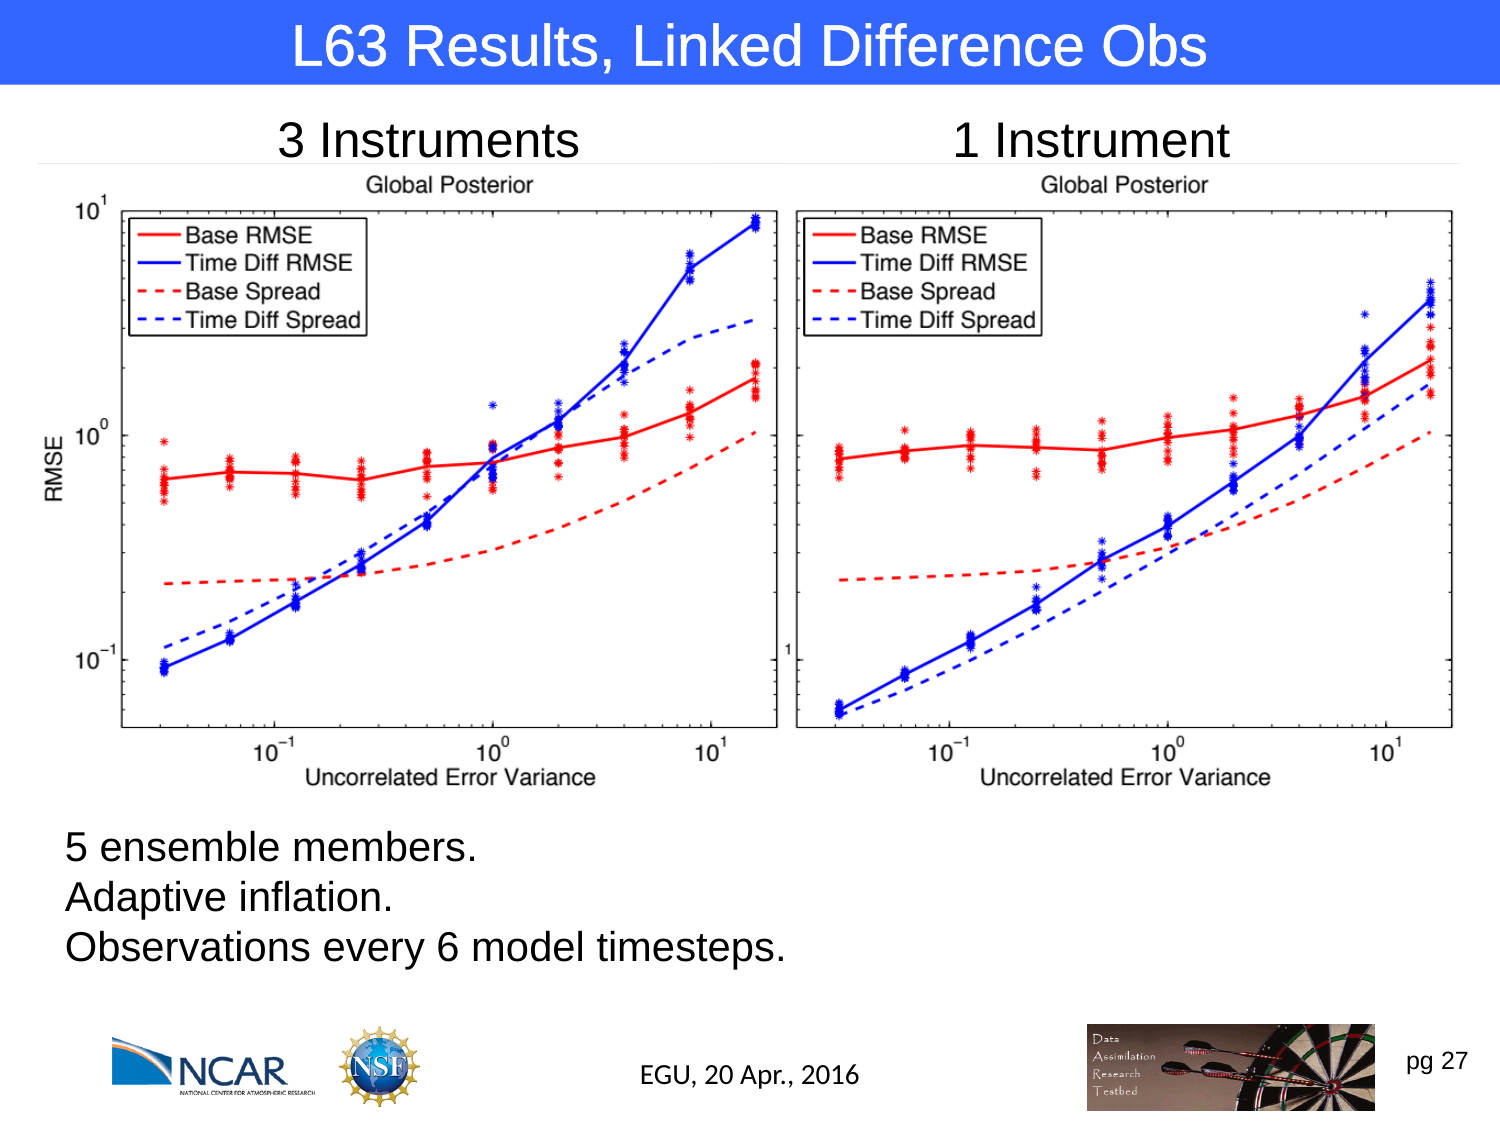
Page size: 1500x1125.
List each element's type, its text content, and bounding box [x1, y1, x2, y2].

picture [112, 1037, 315, 1095]
text_box 3 Instruments [262, 99, 613, 160]
text_box 1 Instrument [937, 99, 1288, 160]
picture [337, 1024, 421, 1108]
picture [1087, 1024, 1375, 1111]
text_box L63 Results, Linked Difference Obs [0, 0, 1500, 85]
picture [37, 162, 1460, 792]
text_box 5 ensemble members. Adaptive inflation. Observations every 6 model timesteps. [49, 812, 1400, 978]
footer EGU, 20 Apr., 2016 [512, 1042, 988, 1103]
